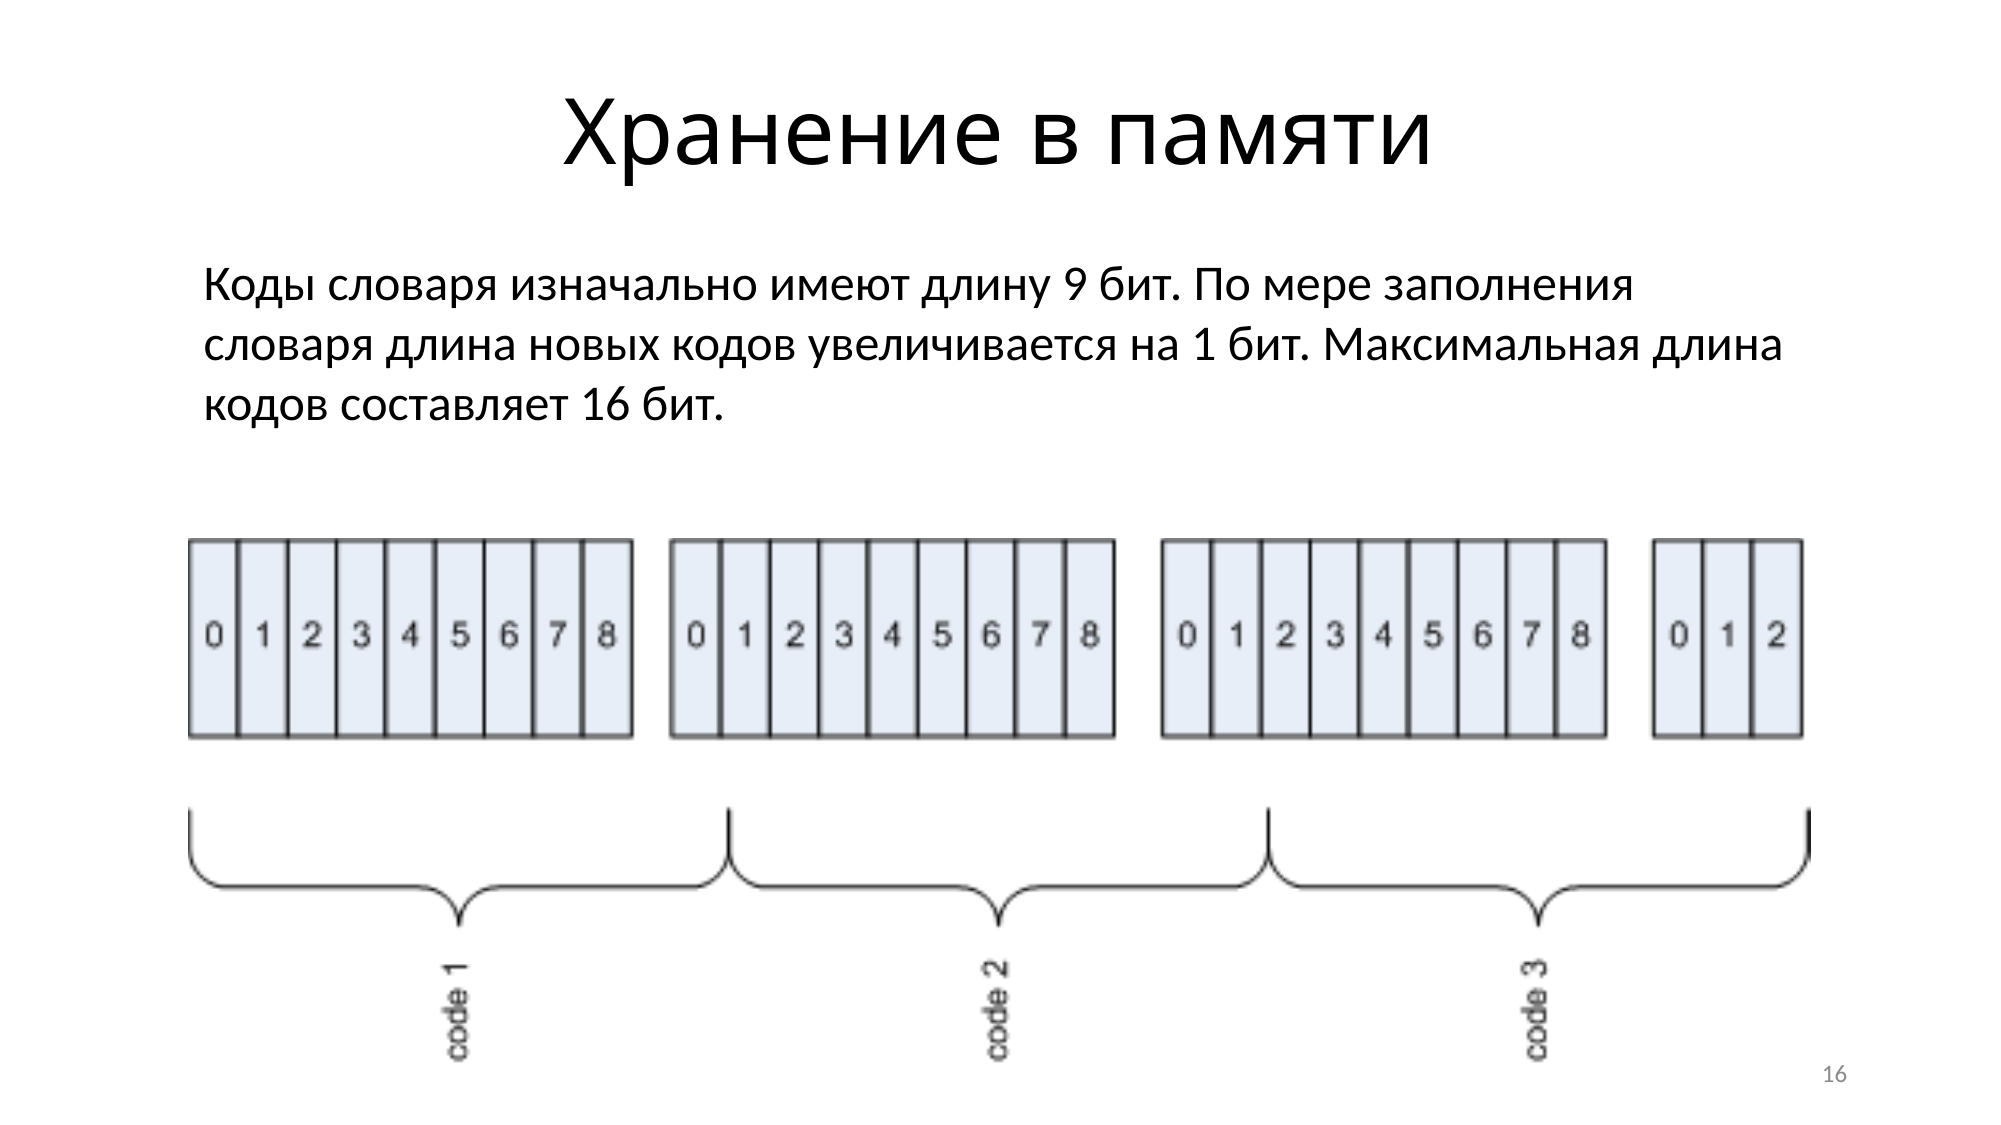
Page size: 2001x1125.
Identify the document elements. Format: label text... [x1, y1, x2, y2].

title Хранение в памяти [137, 25, 1863, 244]
text_box Коды словаря изначально имеют длину 9 бит. По мере заполнения словаря длина новых кодов увеличивается на 1 бит. Максимальная длина кодов составляет 16 бит. [188, 243, 1811, 439]
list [188, 538, 1811, 1066]
slide_number 16 [1412, 1042, 1863, 1103]
